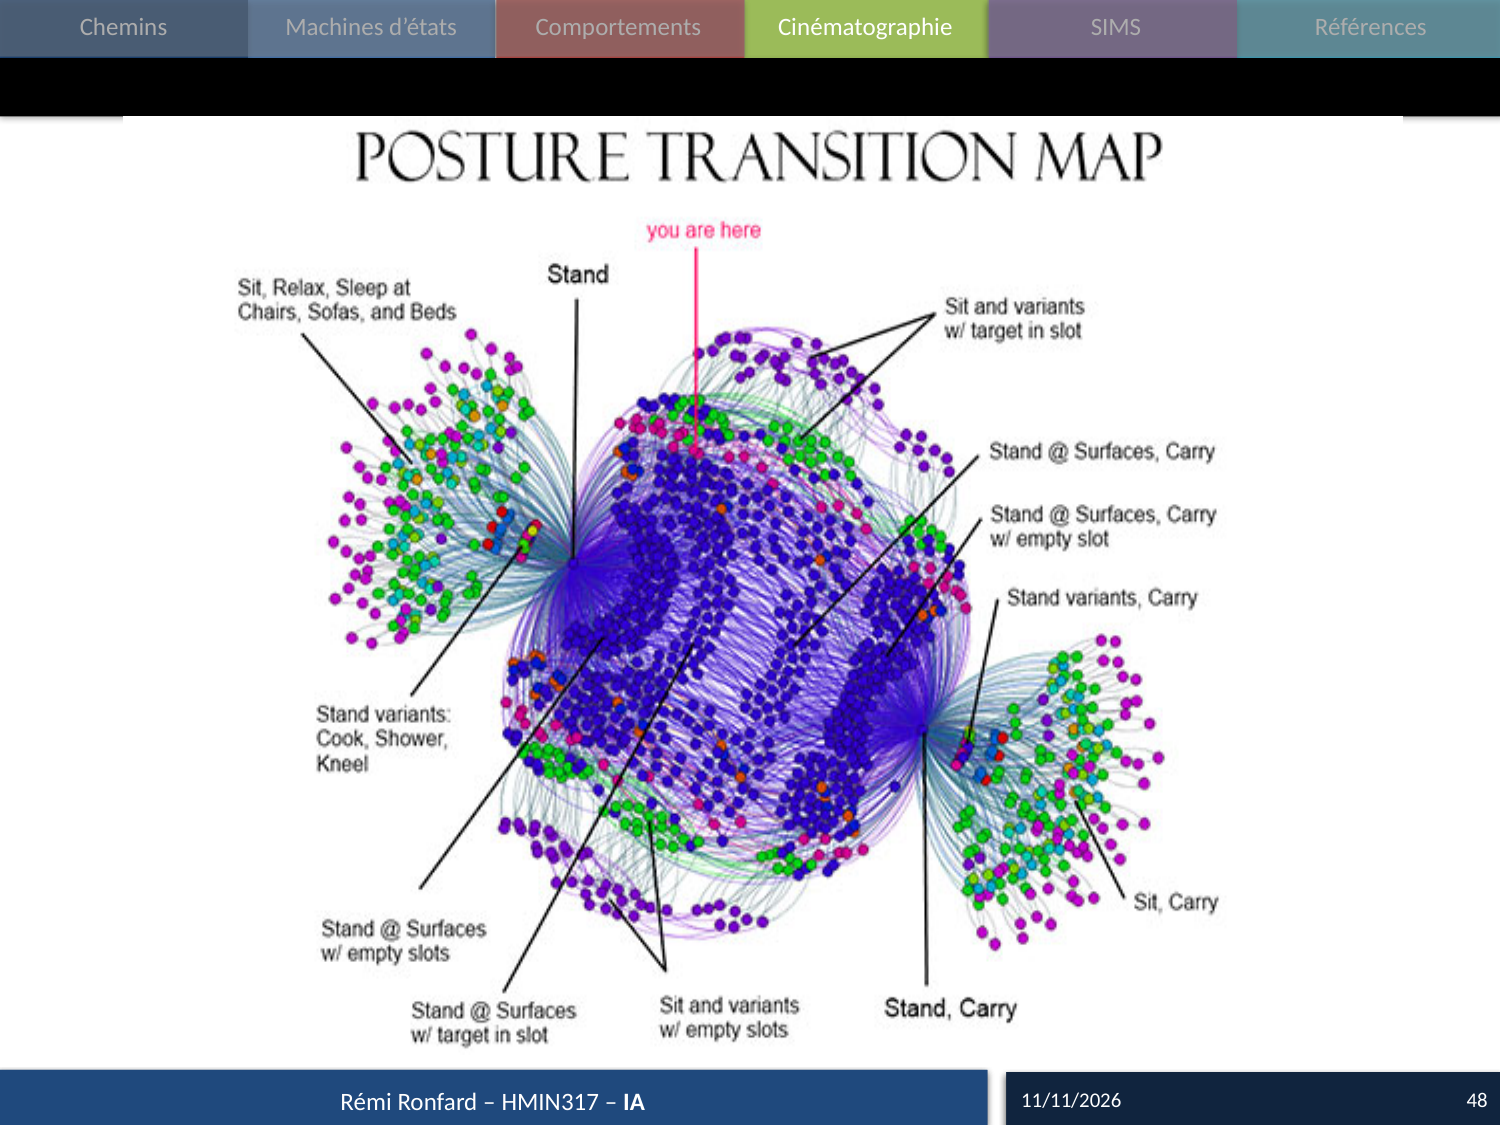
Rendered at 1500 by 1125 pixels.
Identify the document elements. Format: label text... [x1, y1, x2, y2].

picture [123, 116, 1403, 1056]
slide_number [1006, 1070, 1153, 1125]
footer Rémi Ronfard – HMIN317 – IA [0, 1072, 988, 1125]
slide_number 48 [1153, 1071, 1500, 1125]
